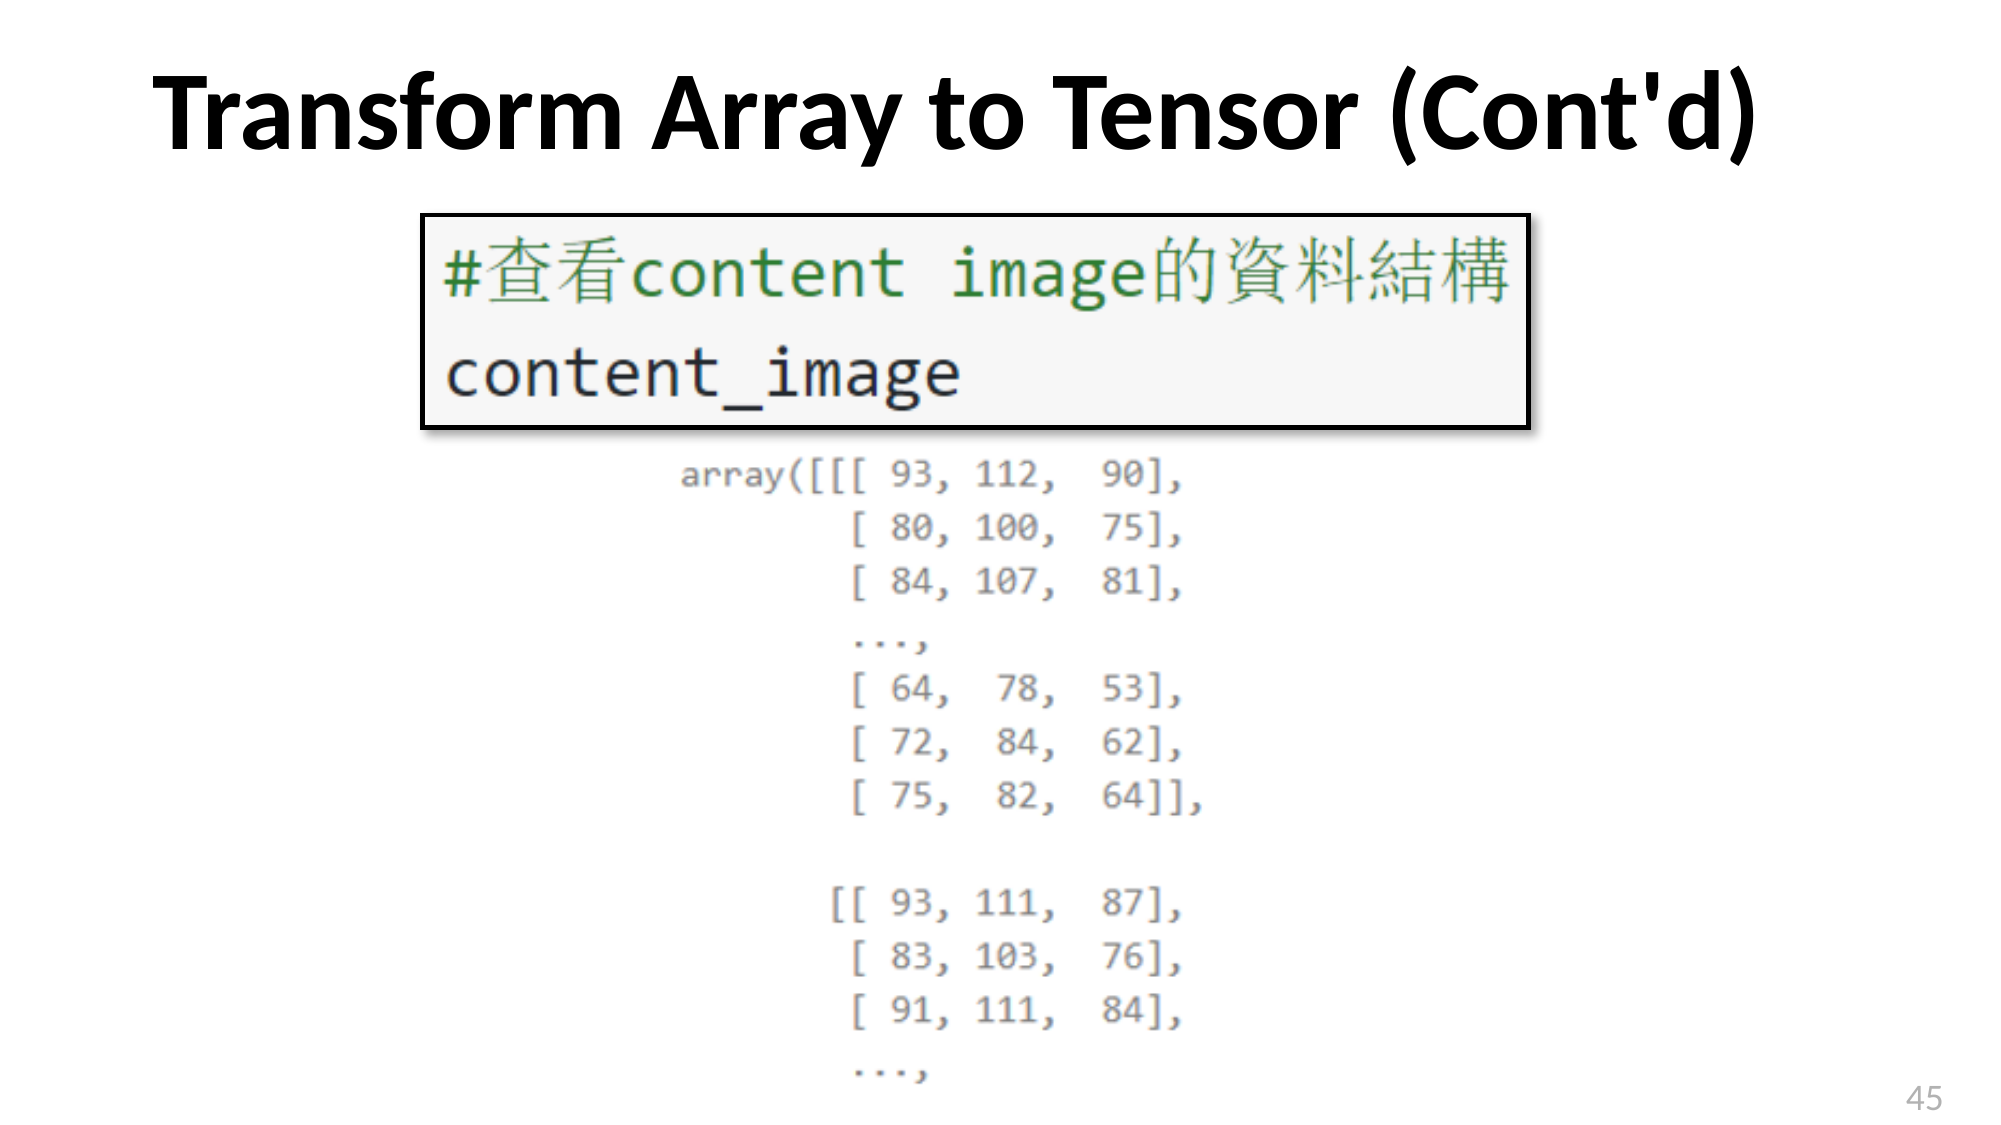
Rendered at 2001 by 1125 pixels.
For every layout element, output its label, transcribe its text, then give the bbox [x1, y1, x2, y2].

picture [424, 217, 1527, 426]
picture [661, 436, 1245, 1096]
slide_number 45 [1508, 1065, 1959, 1125]
title Transform Array to Tensor (Cont'd) [137, 28, 1863, 199]
